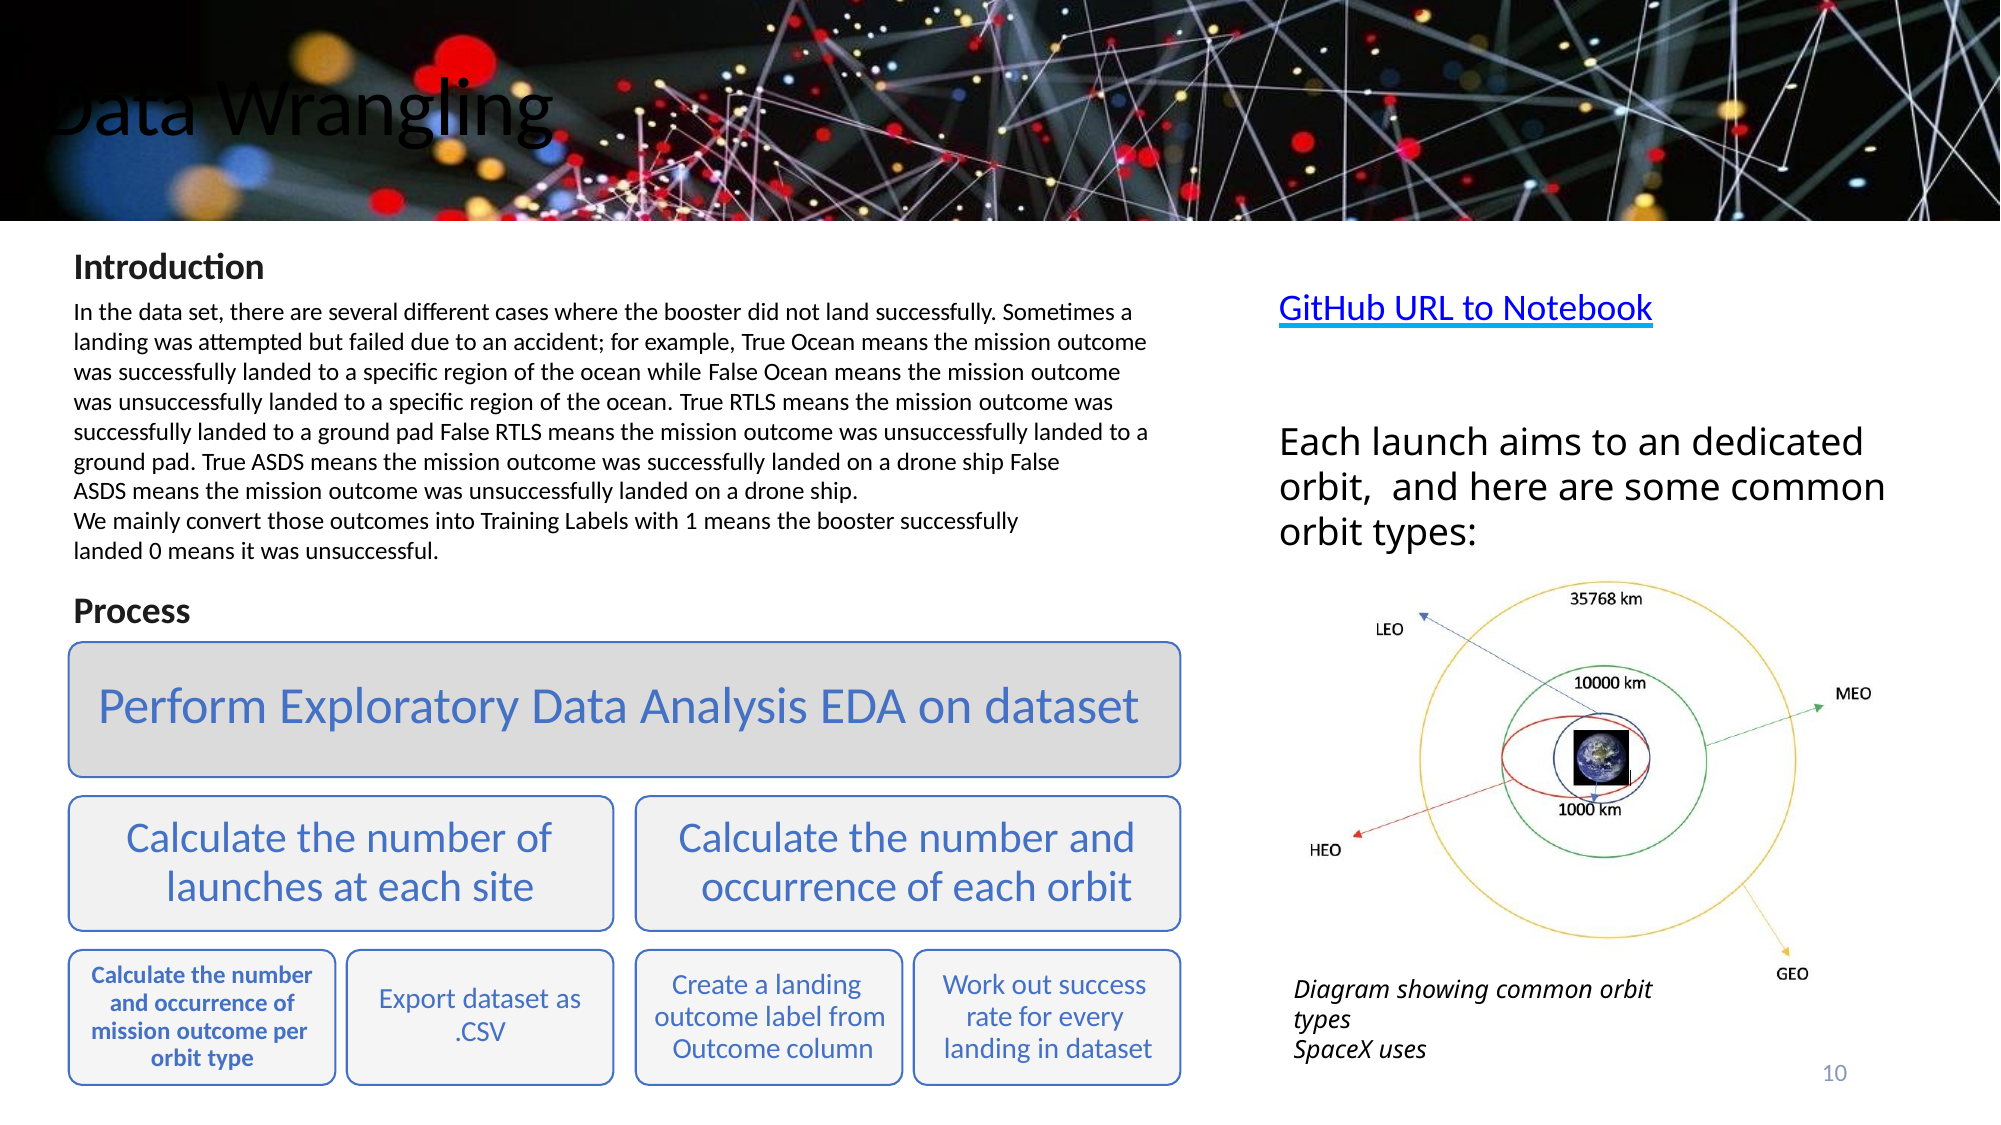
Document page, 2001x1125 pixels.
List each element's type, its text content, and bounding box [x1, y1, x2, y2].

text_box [67, 794, 615, 933]
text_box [345, 948, 615, 1087]
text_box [634, 794, 1182, 933]
text_box Process Perform Exploratory Data Analysis EDA on dataset [71, 583, 1154, 639]
text_box 10 [1819, 1054, 1850, 1087]
text_box Diagram showing common orbit types SpaceX uses [1291, 971, 1691, 1064]
picture [1308, 575, 1873, 980]
text_box GitHub URL to Notebook [1276, 280, 1658, 328]
text_box Introduction In the data set, there are several different cases where the booster did not land successfully. Sometimes a landing was attempted but failed due to an accident; for example, True Ocean means the mission outcome was successfully landed to a specific region of the ocean while False Ocean means the mission outcome was unsuccessfully landed to a specific region of the ocean. True RTLS means the mission outcome was successfully landed to a ground pad False RTLS means the mission outcome was unsuccessfully landed to a ground pad. True ASDS means the mission outcome was successfully landed on a drone ship False ASDS means the mission outcome was unsuccessfully landed on a drone ship. We mainly convert those outcomes into Training Labels with 1 means the booster successfully landed 0 means it was unsuccessful. [71, 232, 1156, 565]
picture [0, 0, 2000, 221]
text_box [912, 948, 1182, 1087]
text_box Each launch aims to an dedicated orbit, and here are some common orbit types: [1276, 415, 1911, 553]
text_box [67, 948, 337, 1087]
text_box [634, 948, 904, 1087]
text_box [67, 640, 1182, 779]
